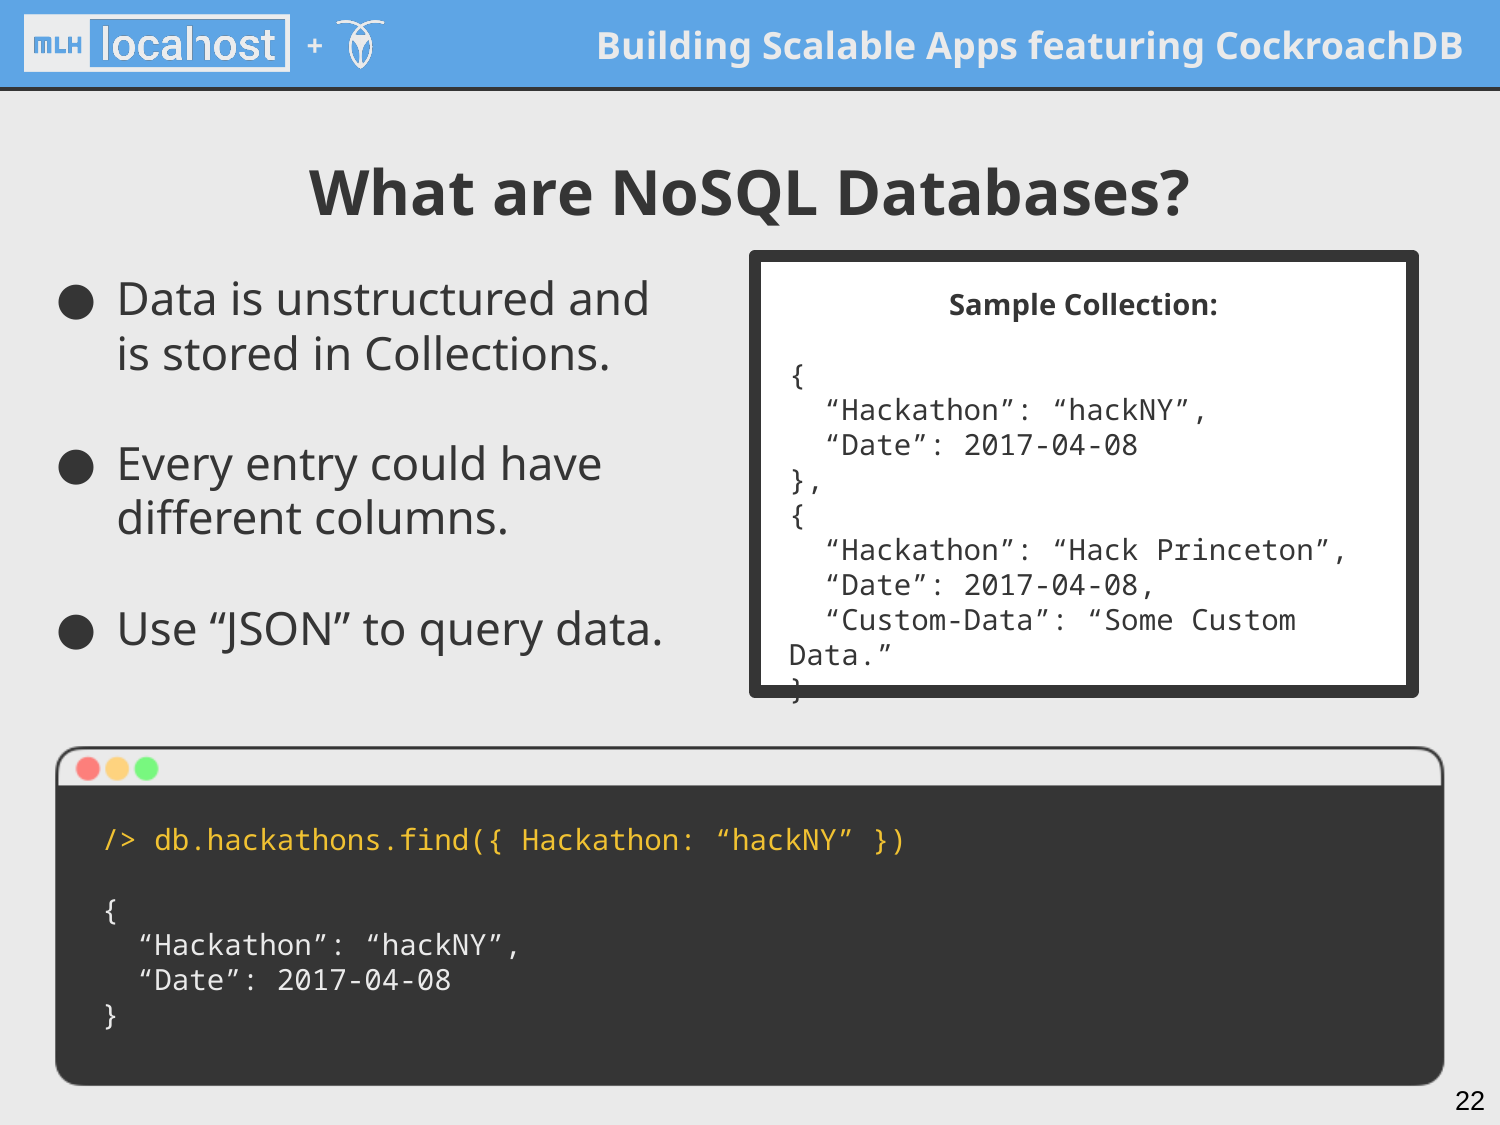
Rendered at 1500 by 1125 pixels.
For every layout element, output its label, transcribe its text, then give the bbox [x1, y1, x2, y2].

slide_number ‹#› [1410, 1068, 1500, 1125]
picture [336, 20, 385, 69]
text_box Sample Collection: { “Hackathon”: “hackNY”, “Date”: 2017-04-08 }, { “Hackathon”: “Hack Princeton”, “Date”: 2017-04-08, “Custom-Data”: “Some Custom Data.” } [773, 275, 1394, 677]
text_box [754, 275, 1413, 692]
picture [24, 14, 290, 72]
title What are NoSQL Databases? [26, 105, 1474, 275]
text_box Data is unstructured and is stored in Collections. Every entry could have different columns. Use “JSON” to query data. [26, 275, 685, 660]
picture [54, 745, 1446, 1091]
